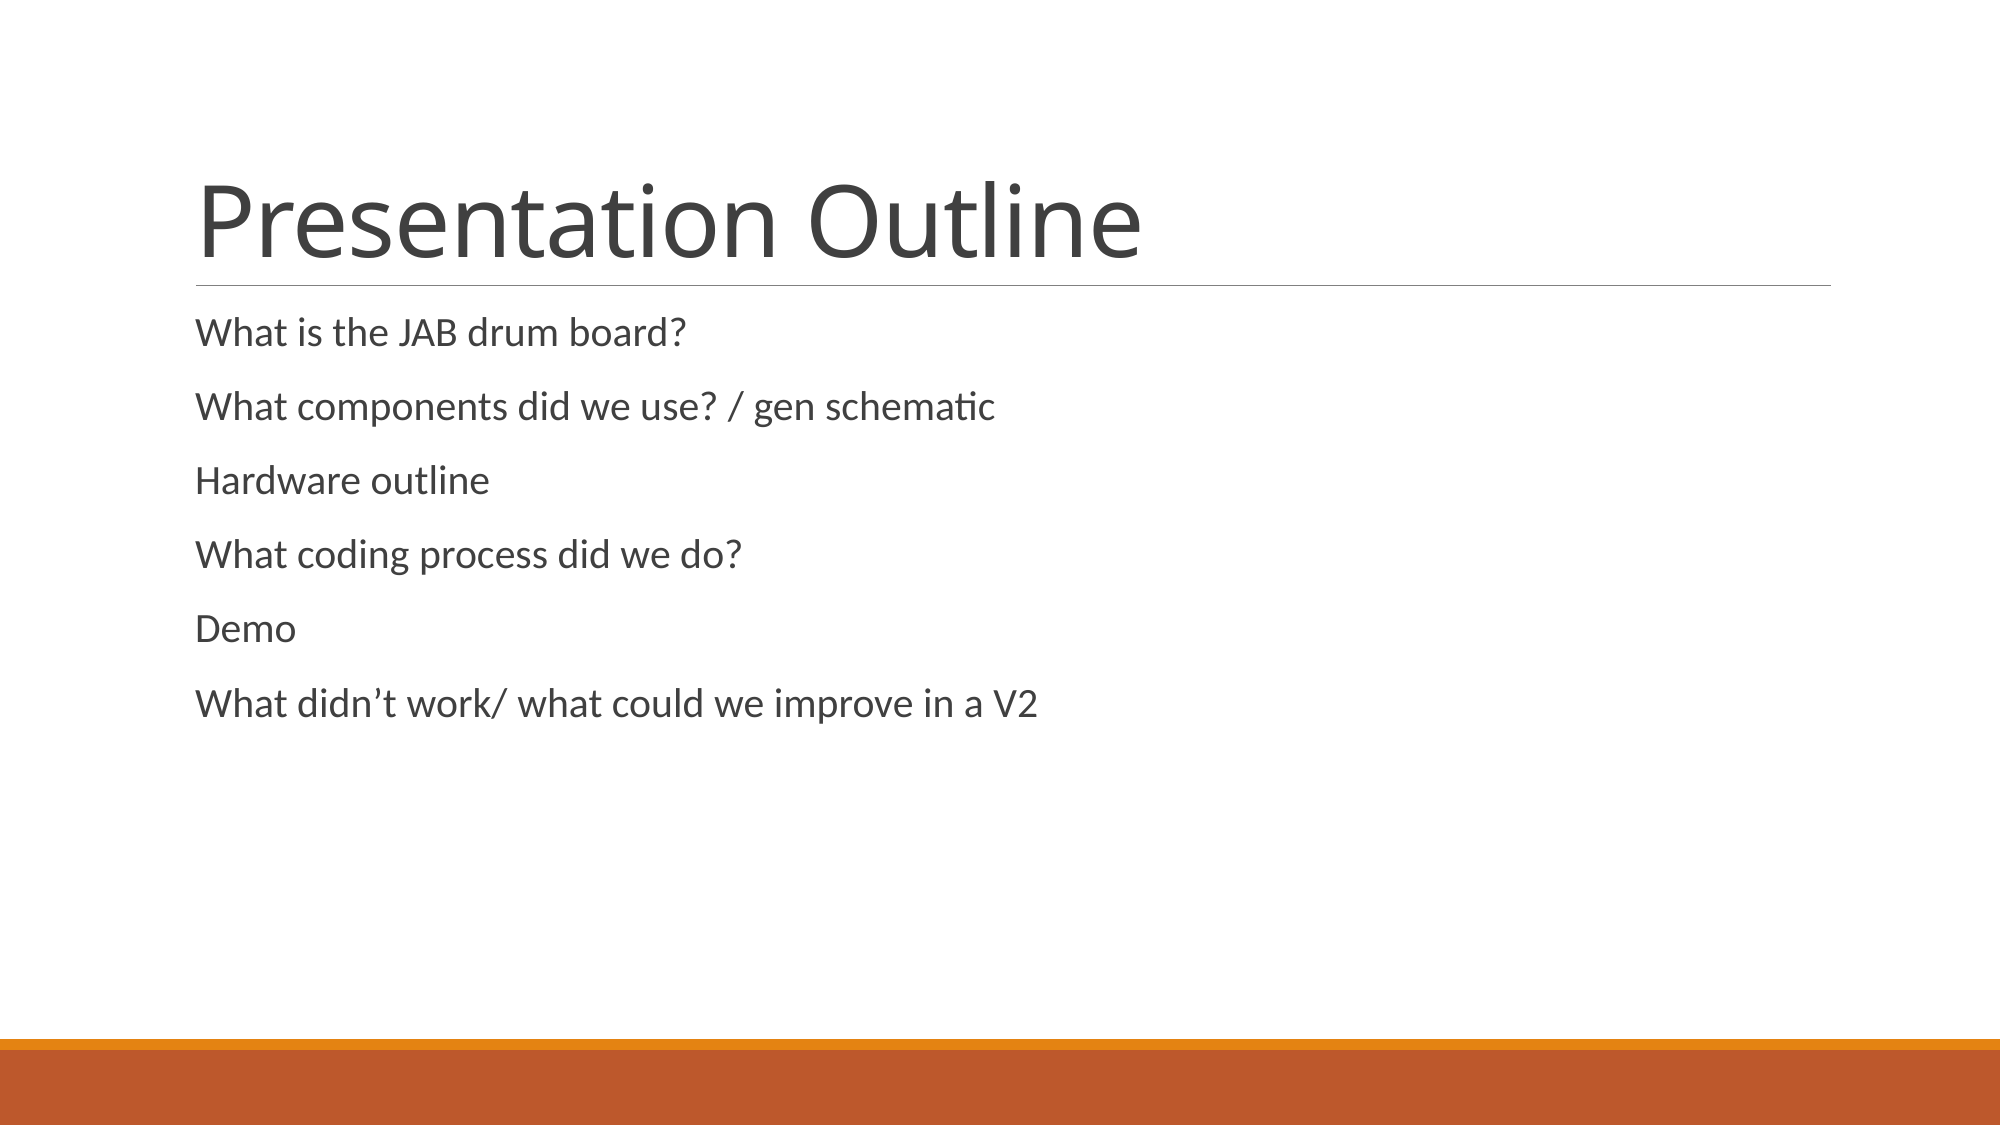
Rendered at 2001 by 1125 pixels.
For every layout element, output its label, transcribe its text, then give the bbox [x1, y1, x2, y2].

title Presentation Outline [180, 47, 1830, 285]
list What is the JAB drum board? What components did we use? / gen schematic Hardware outline What coding process did we do? Demo What didn’t work/ what could we improve in a V2 [180, 302, 1830, 963]
